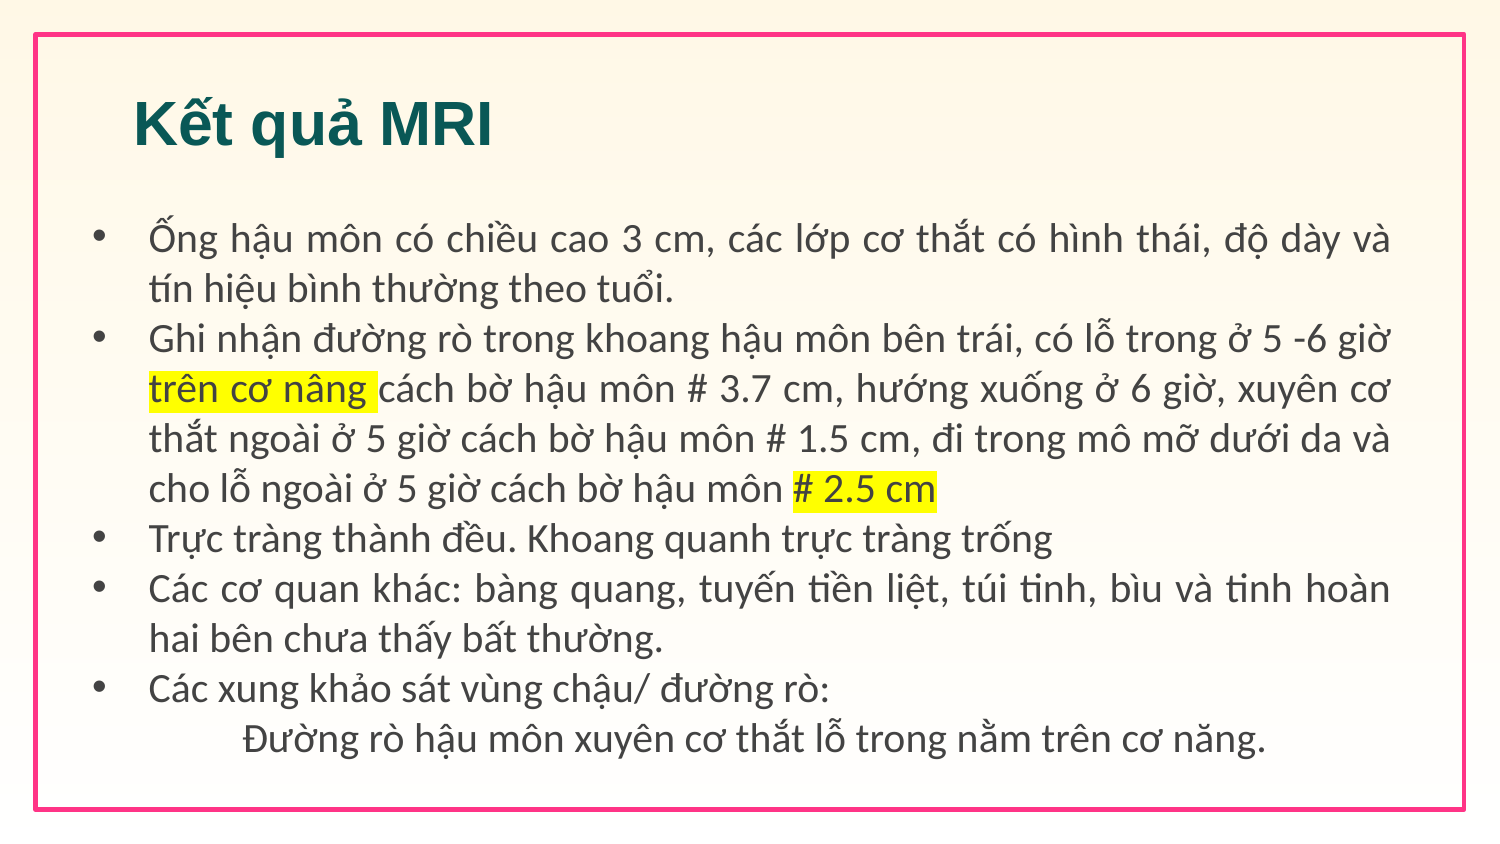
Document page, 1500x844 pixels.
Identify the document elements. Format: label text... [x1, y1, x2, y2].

list Ống hậu môn có chiều cao 3 cm, các lớp cơ thắt có hình thái, độ dày và tín hiệu bình thường theo tuổi. Ghi nhận đường rò trong khoang hậu môn bên trái, có lỗ trong ở 5 -6 giờ trên cơ nâng cách bờ hậu môn # 3.7 cm, hướng xuống ở 6 giờ, xuyên cơ thắt ngoài ở 5 giờ cách bờ hậu môn # 1.5 cm, đi trong mô mỡ dưới da và cho lỗ ngoài ở 5 giờ cách bờ hậu môn # 2.5 cm Trực tràng thành đều. Khoang quanh trực tràng trống Các cơ quan khác: bàng quang, tuyến tiền liệt, túi tinh, bìu và tinh hoàn hai bên chưa thấy bất thường. Các xung khảo sát vùng chậu/ đường rò: Đường rò hậu môn xuyên cơ thắt lỗ trong nằm trên cơ năng. [77, 195, 1408, 799]
title Kết quả MRI [118, 72, 1382, 168]
